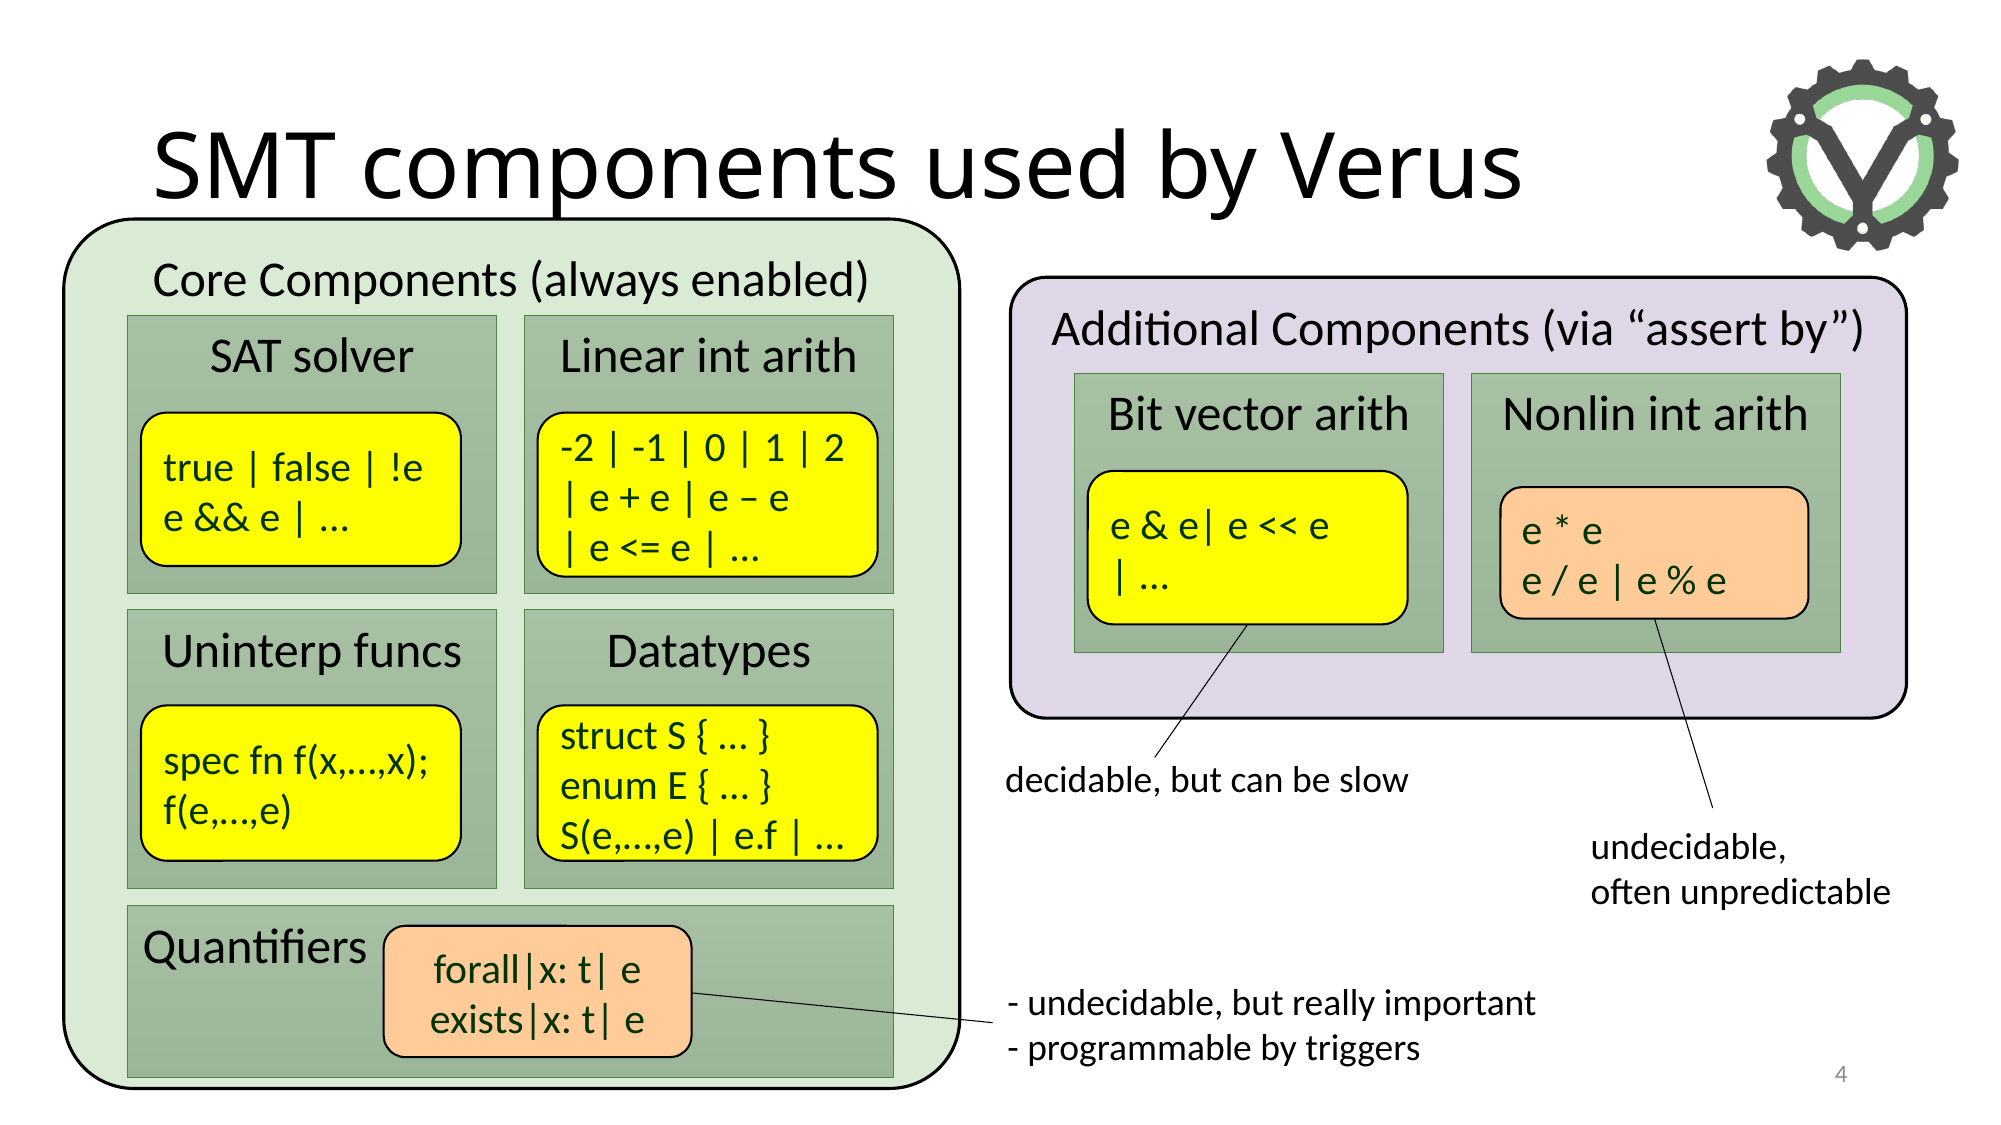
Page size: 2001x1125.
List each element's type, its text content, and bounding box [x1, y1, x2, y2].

picture [1766, 59, 1959, 252]
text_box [1654, 618, 1713, 808]
text_box Additional Components (via “assert by”) [1009, 276, 1908, 720]
text_box spec fn f(x,…,x); f(e,…,e) [139, 704, 462, 862]
text_box Nonlin int arith [1471, 373, 1841, 653]
text_box e * e e / e | e % e [1499, 486, 1810, 620]
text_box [691, 992, 989, 1024]
title SMT components used by Verus [137, 59, 1742, 278]
text_box Core Components (always enabled) [62, 218, 961, 1090]
text_box decidable, but can be slow [990, 747, 1425, 808]
text_box -2 | -1 | 0 | 1 | 2 | e + e | e – e | e <= e | ... [536, 411, 879, 578]
text_box true | false | !e e && e | ... [139, 411, 462, 568]
text_box Quantifiers [127, 905, 894, 1078]
text_box SAT solver [127, 315, 497, 594]
text_box undecidable, often unpredictable [1575, 814, 1907, 920]
text_box - undecidable, but really important - programmable by triggers [992, 970, 1552, 1075]
text_box e & e| e << e | ... [1086, 469, 1409, 626]
text_box Uninterp funcs [127, 609, 497, 889]
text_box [1154, 624, 1248, 758]
slide_number 4 [1412, 1042, 1863, 1103]
text_box forall|x: t| e exists|x: t| e [382, 924, 693, 1059]
text_box Datatypes [524, 609, 894, 889]
text_box Bit vector arith [1074, 373, 1444, 653]
text_box struct S { … } enum E { … } S(e,…,e) | e.f | … [536, 704, 879, 862]
text_box Linear int arith [524, 315, 894, 594]
